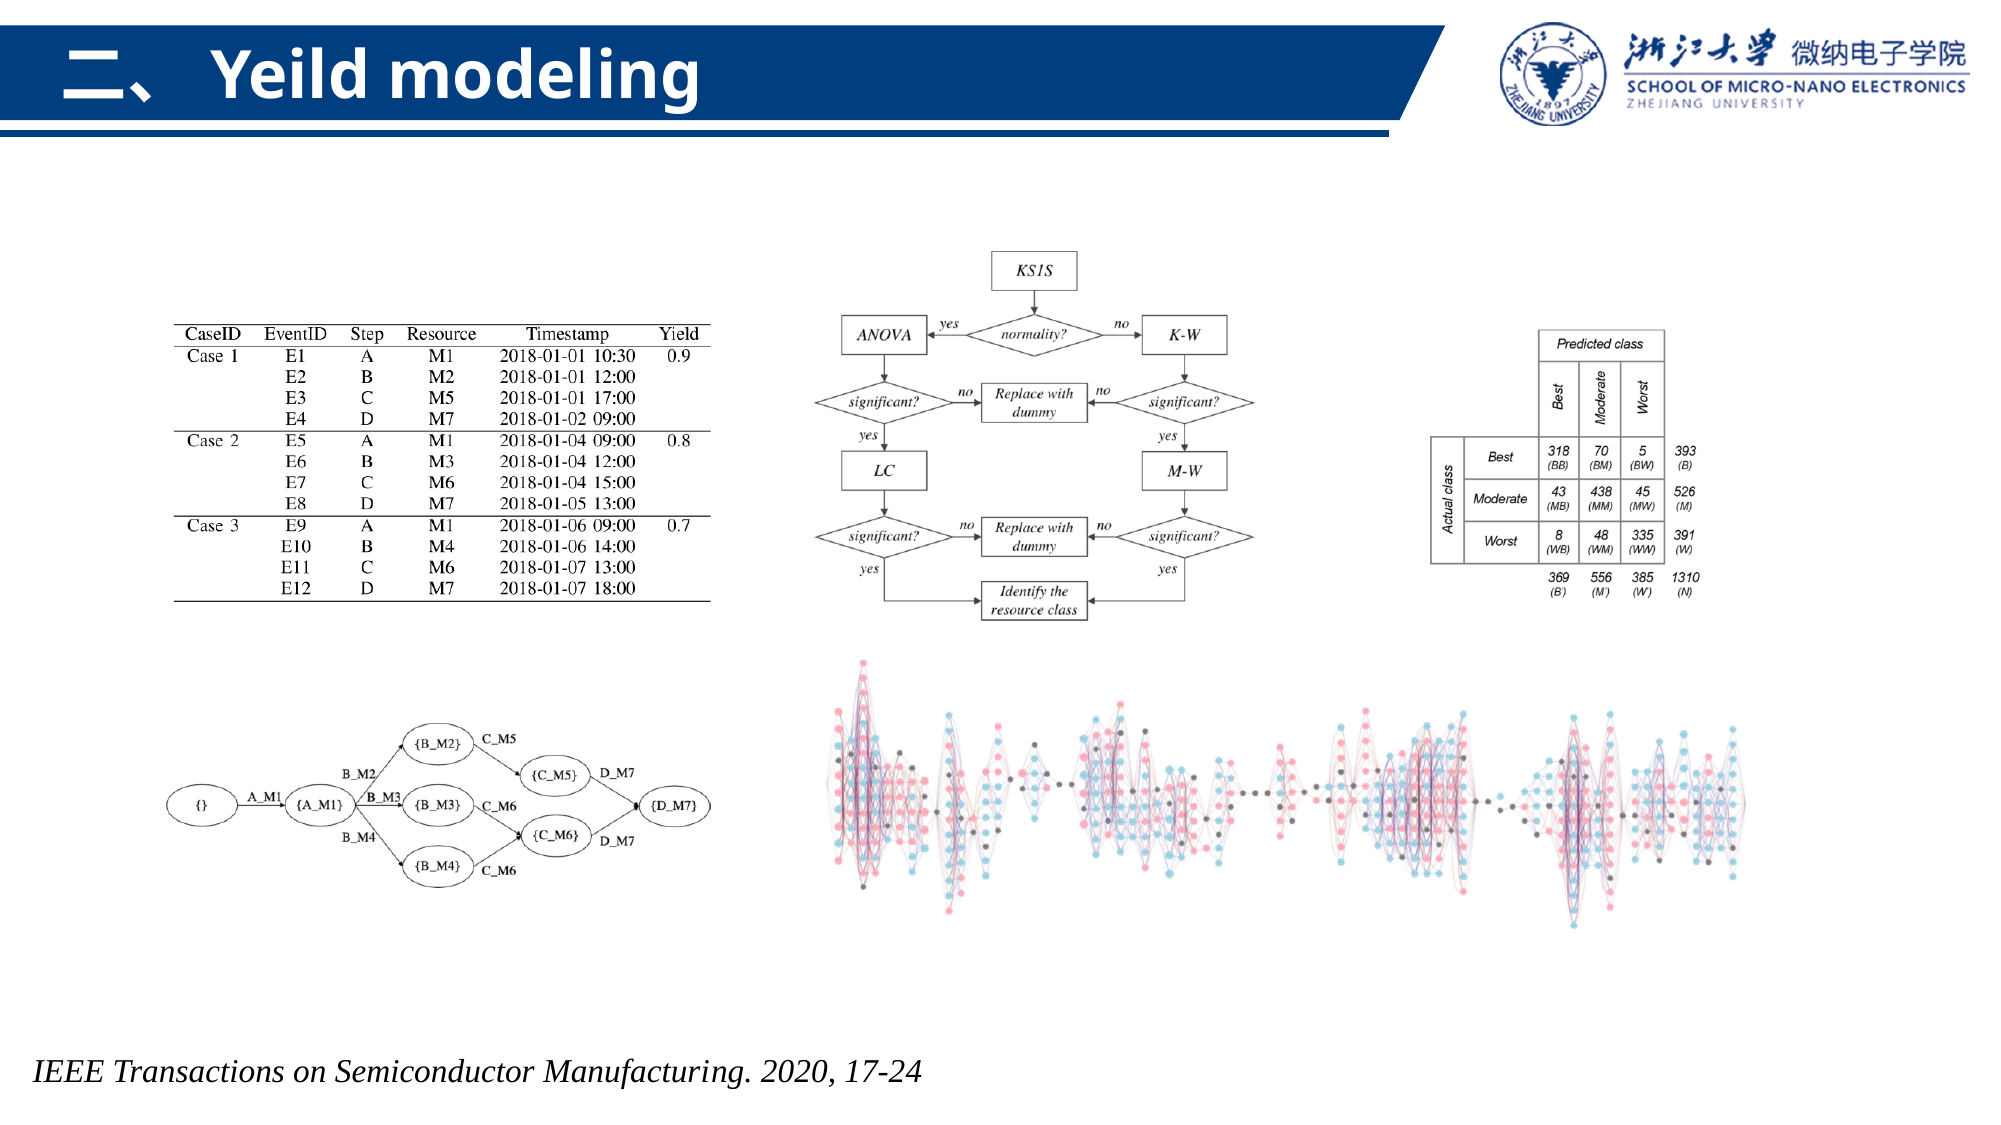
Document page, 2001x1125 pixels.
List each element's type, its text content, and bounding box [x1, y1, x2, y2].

picture [165, 310, 736, 608]
picture [1500, 22, 1970, 126]
text_box IEEE Transactions on Semiconductor Manufacturing. 2020, 17-24 [18, 1041, 1018, 1096]
picture [157, 696, 723, 898]
picture [808, 248, 1266, 625]
picture [808, 660, 1767, 934]
text_box 二、Yeild modeling [49, 26, 747, 118]
text_box [0, 25, 1445, 120]
picture [1399, 312, 1729, 608]
